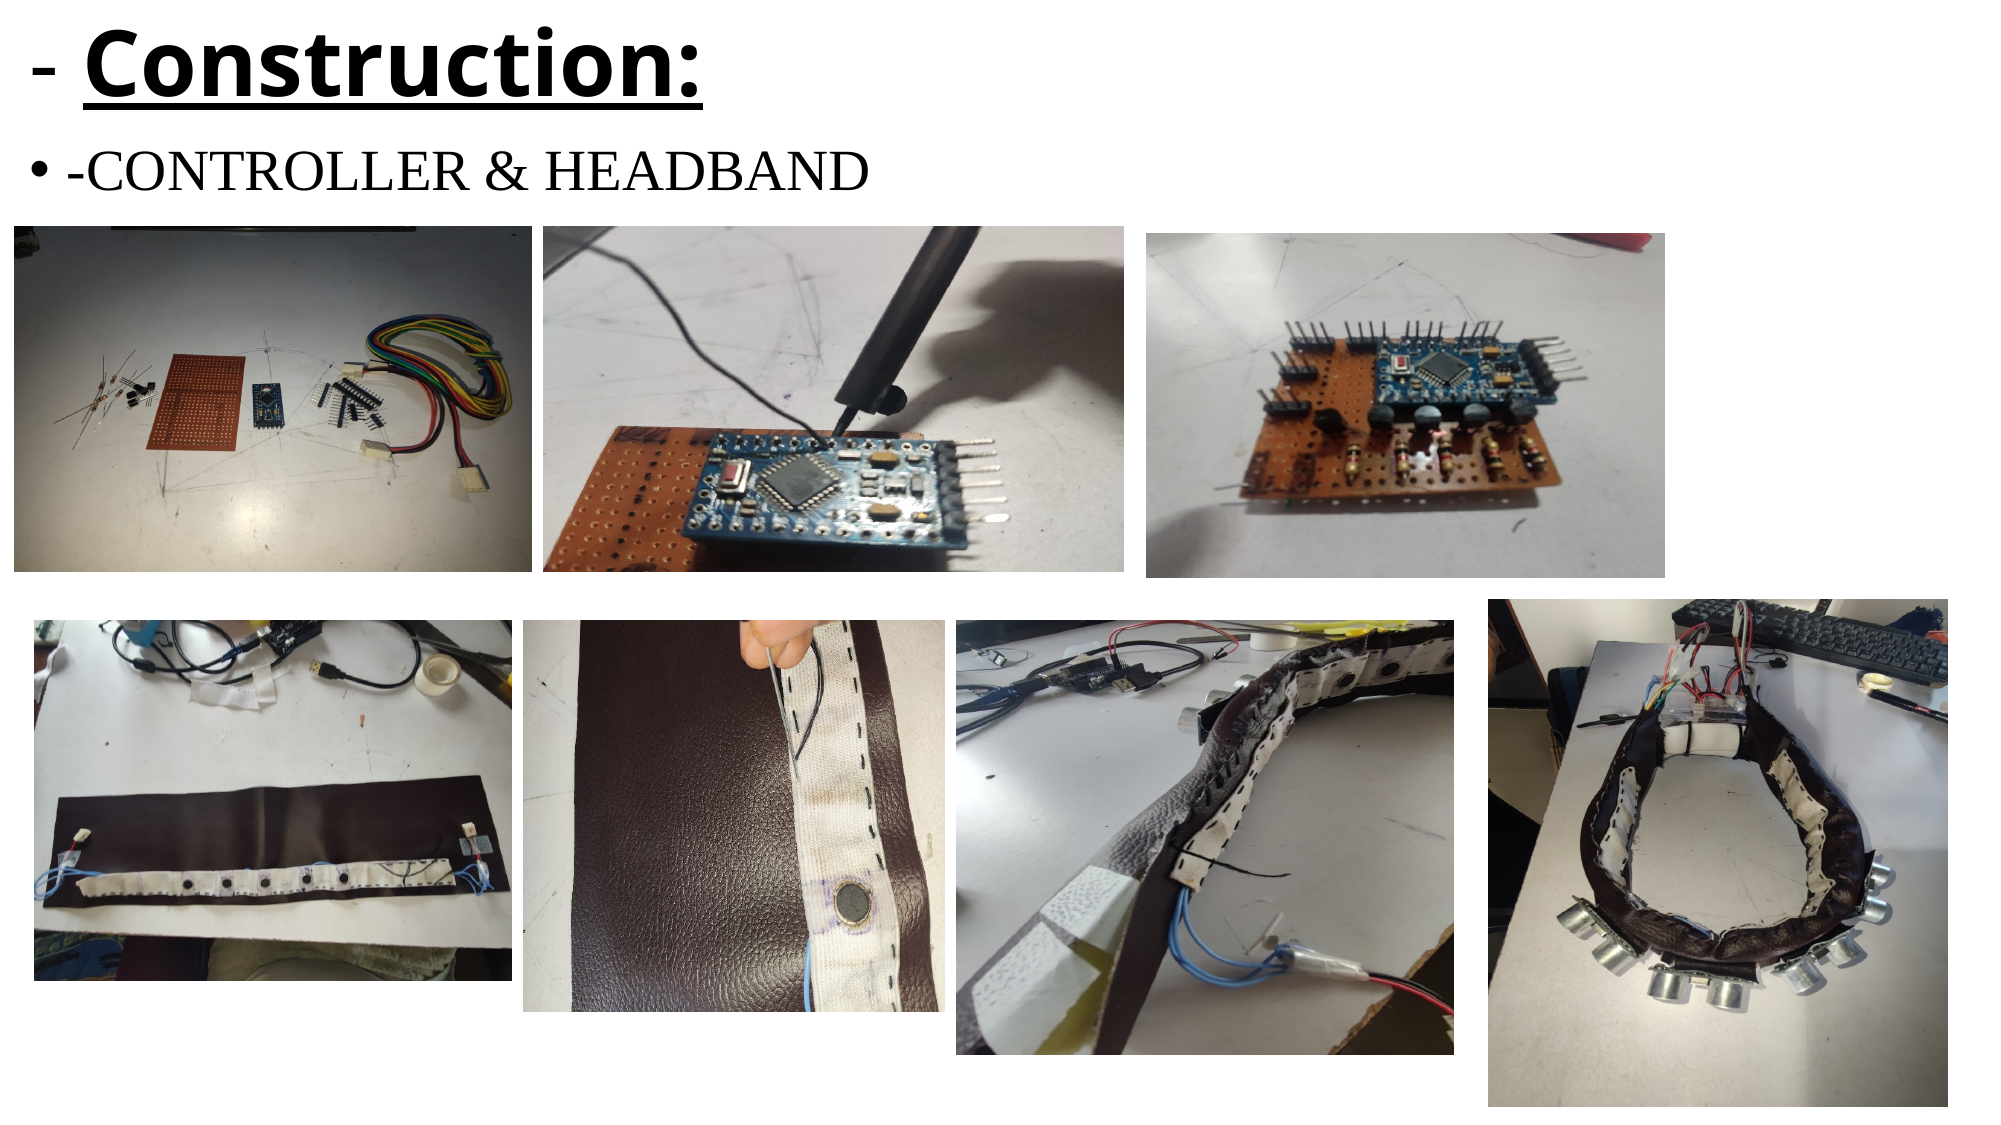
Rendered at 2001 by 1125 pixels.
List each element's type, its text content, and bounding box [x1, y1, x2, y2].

picture [523, 620, 945, 1012]
picture [14, 226, 532, 572]
picture [956, 620, 1454, 1055]
picture [1488, 599, 1948, 1107]
picture [543, 226, 1124, 572]
list -CONTROLLER & HEADBAND [14, 133, 1986, 1031]
picture [1146, 233, 1665, 578]
picture [34, 620, 512, 981]
title - Construction: [14, 0, 1665, 133]
